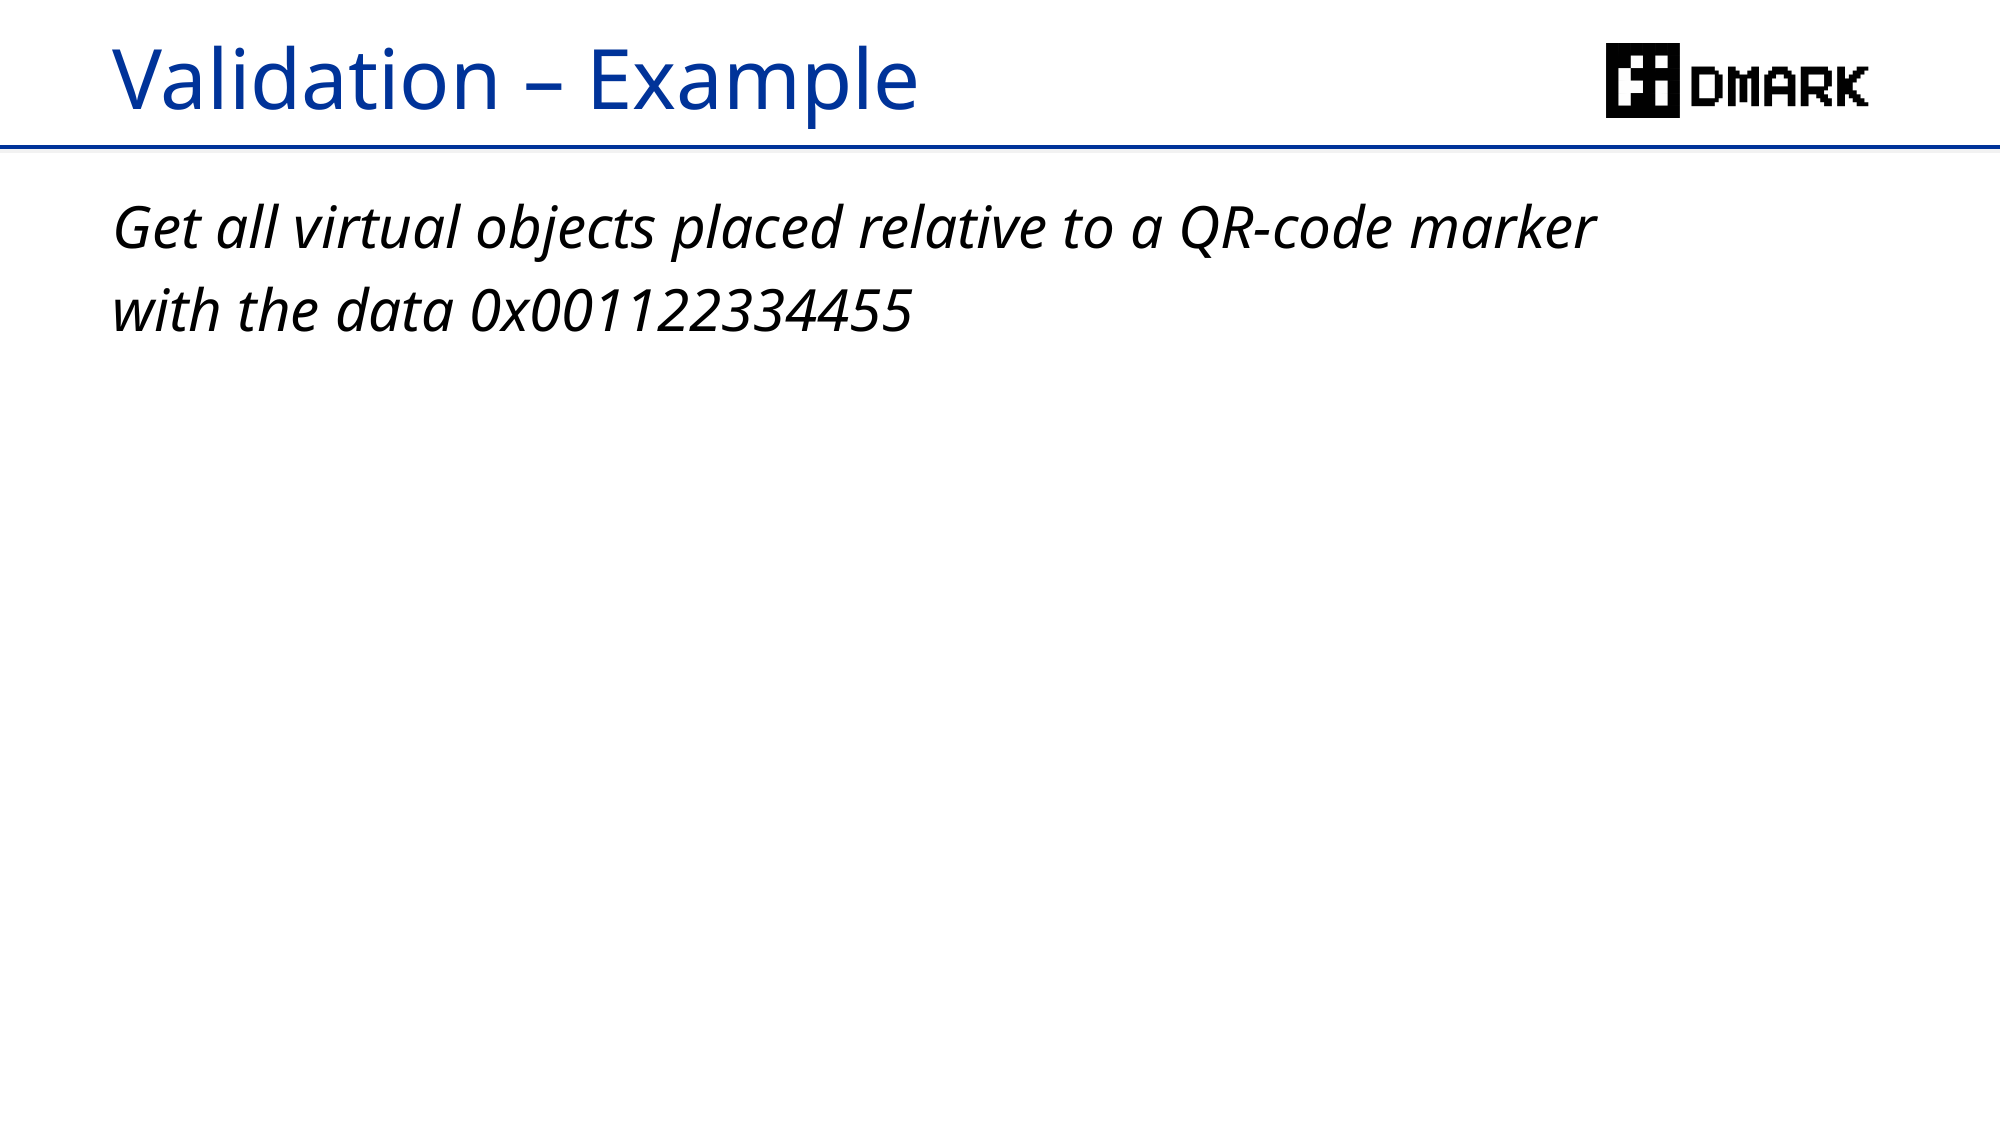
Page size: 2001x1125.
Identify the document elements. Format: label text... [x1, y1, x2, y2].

picture [1606, 43, 1871, 118]
text_box Get all virtual objects placed relative to a QR-code marker with the data 0x001122334455 [97, 190, 1863, 403]
title Validation – Example [97, 33, 1524, 131]
